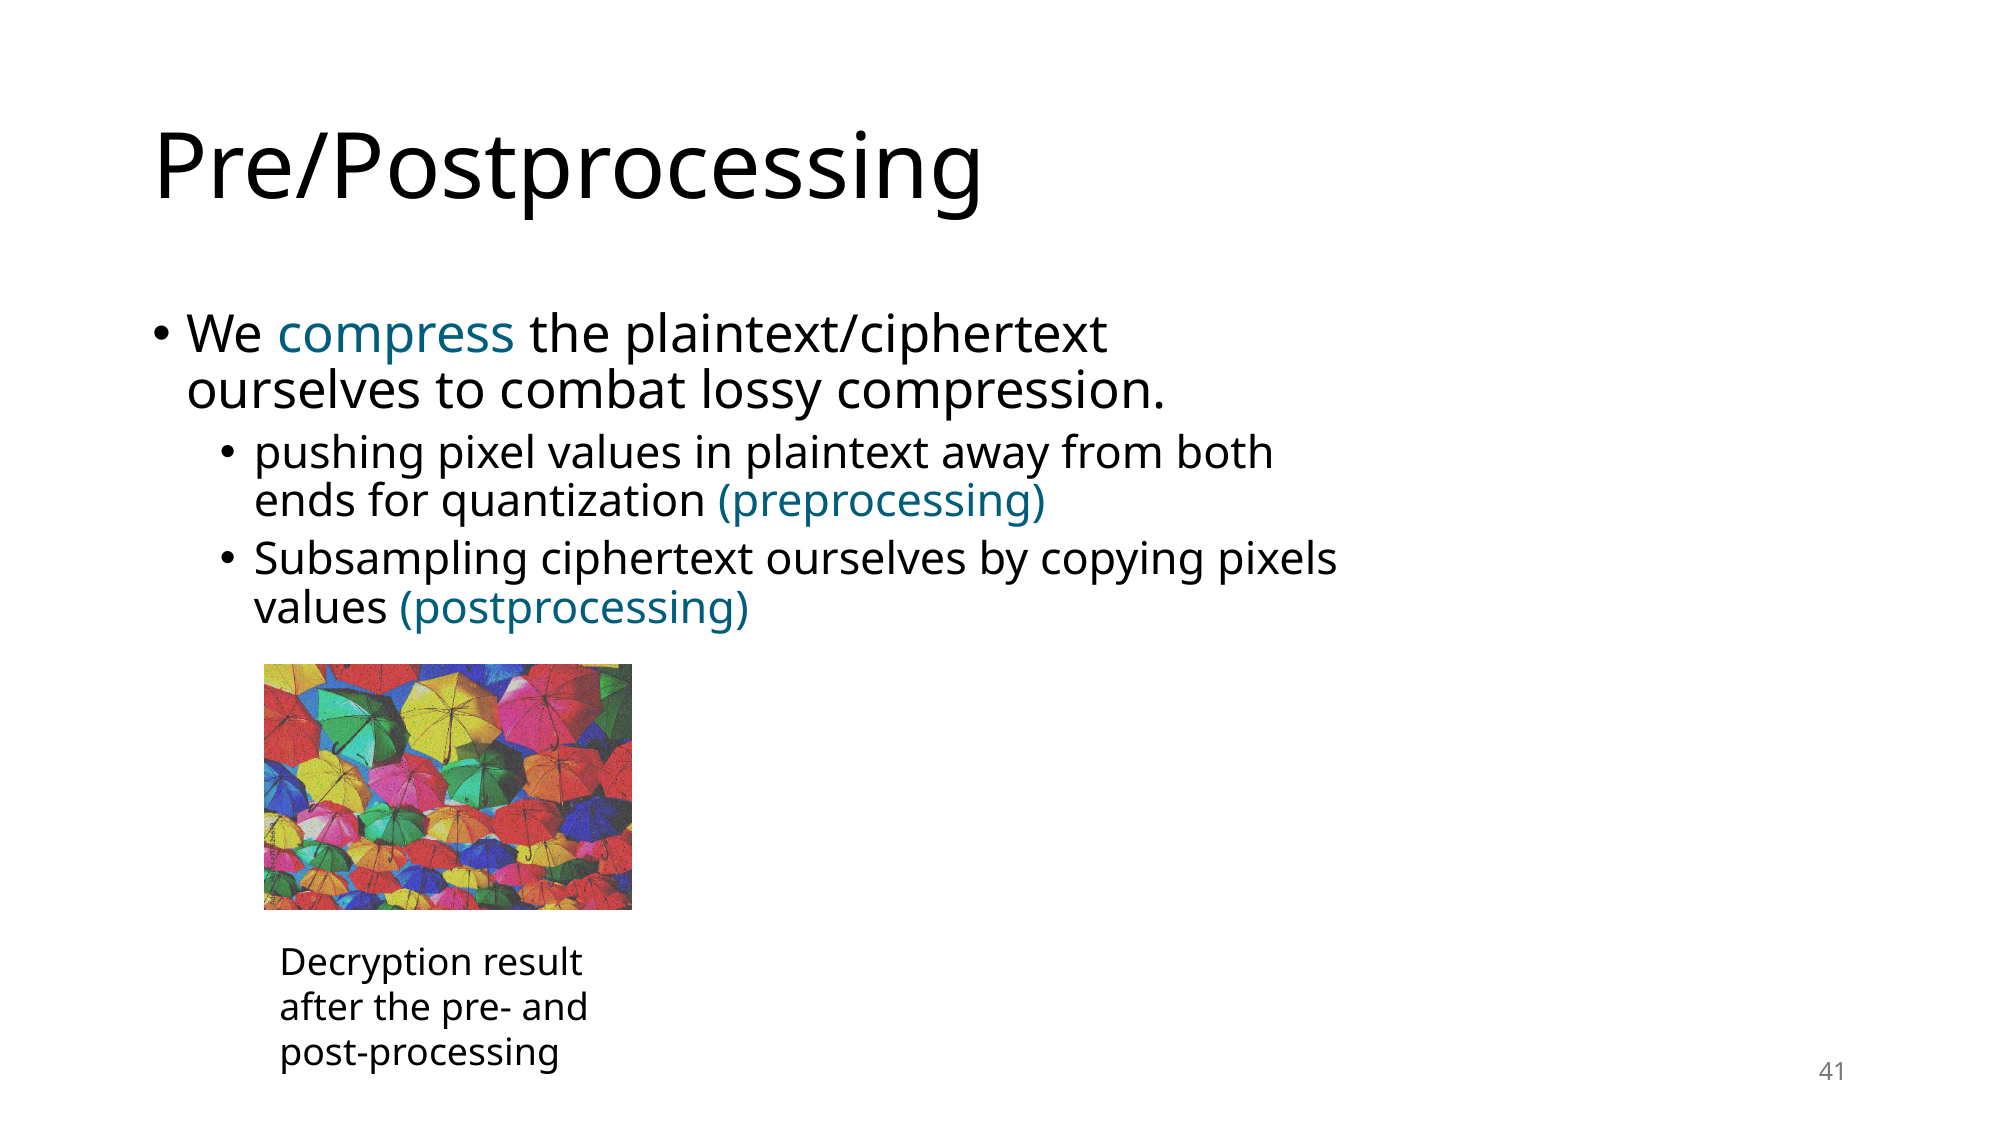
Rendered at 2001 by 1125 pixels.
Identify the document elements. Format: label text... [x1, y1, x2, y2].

list We compress the plaintext/ciphertext ourselves to combat lossy compression. pushing pixel values in plaintext away from both ends for quantization (preprocessing) Subsampling ciphertext ourselves by copying pixels values (postprocessing) [137, 299, 1355, 643]
slide_number 41 [1412, 1042, 1863, 1103]
text_box Decryption result after the pre- and post-processing [264, 930, 632, 1081]
picture [263, 664, 633, 911]
title Pre/Postprocessing [137, 59, 1863, 278]
